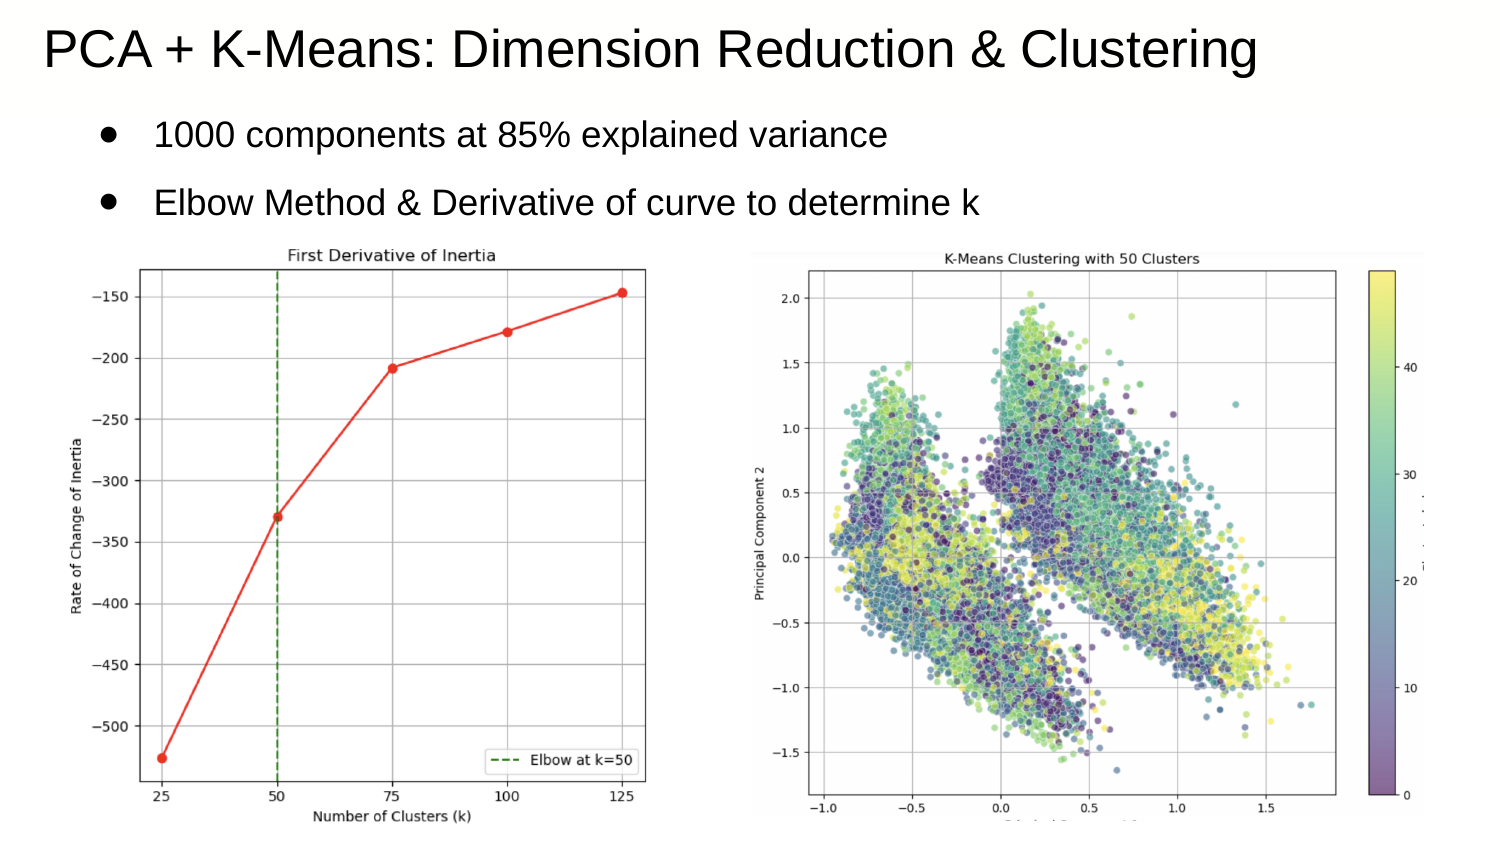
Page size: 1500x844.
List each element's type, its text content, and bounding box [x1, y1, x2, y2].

title PCA + K-Means: Dimension Reduction & Clustering [28, 0, 1427, 94]
list 1000 components at 85% explained variance Elbow Method & Derivative of curve to determine k [63, 93, 1367, 272]
picture [749, 252, 1424, 822]
picture [63, 241, 664, 833]
